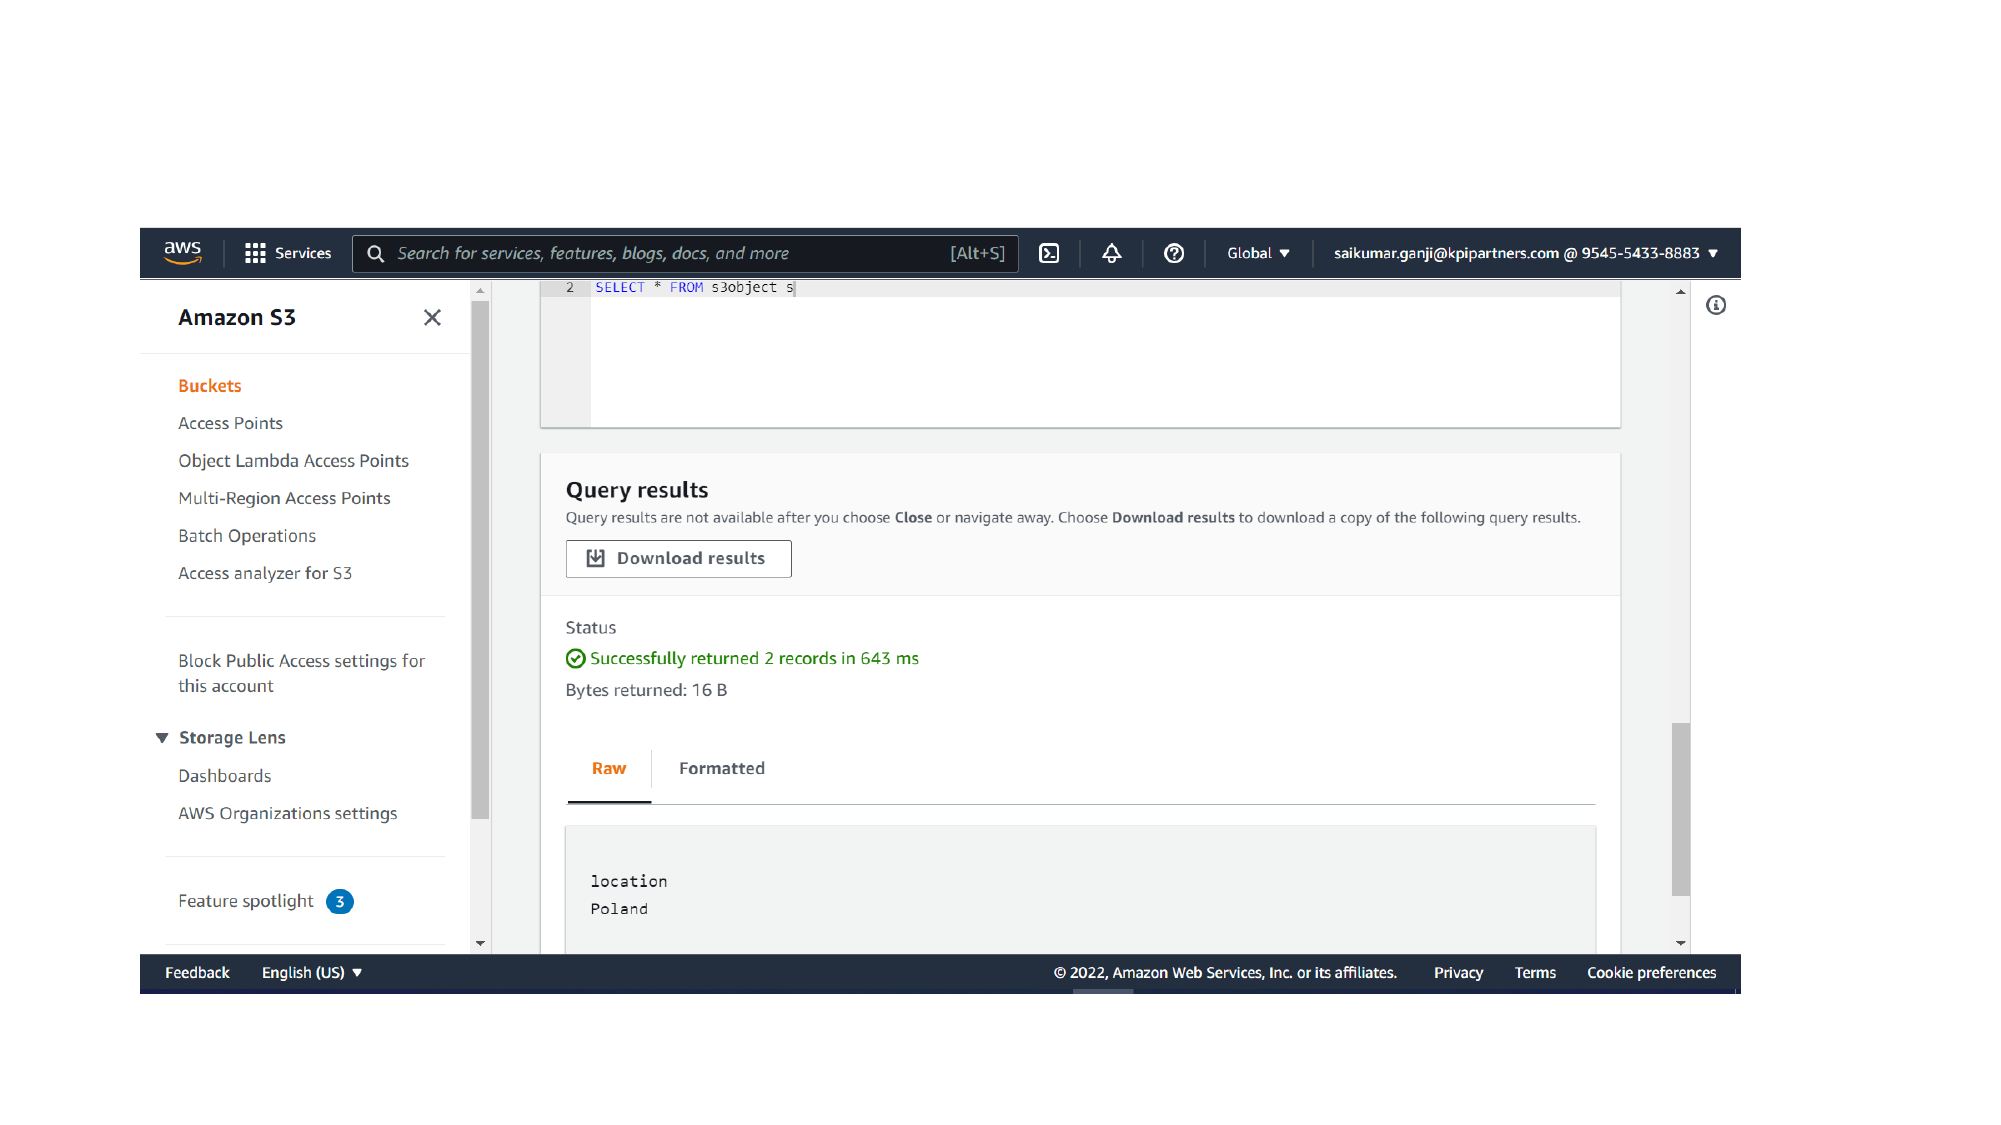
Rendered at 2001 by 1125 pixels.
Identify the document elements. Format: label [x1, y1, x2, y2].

title [140, 59, 1866, 278]
list [140, 222, 1740, 994]
